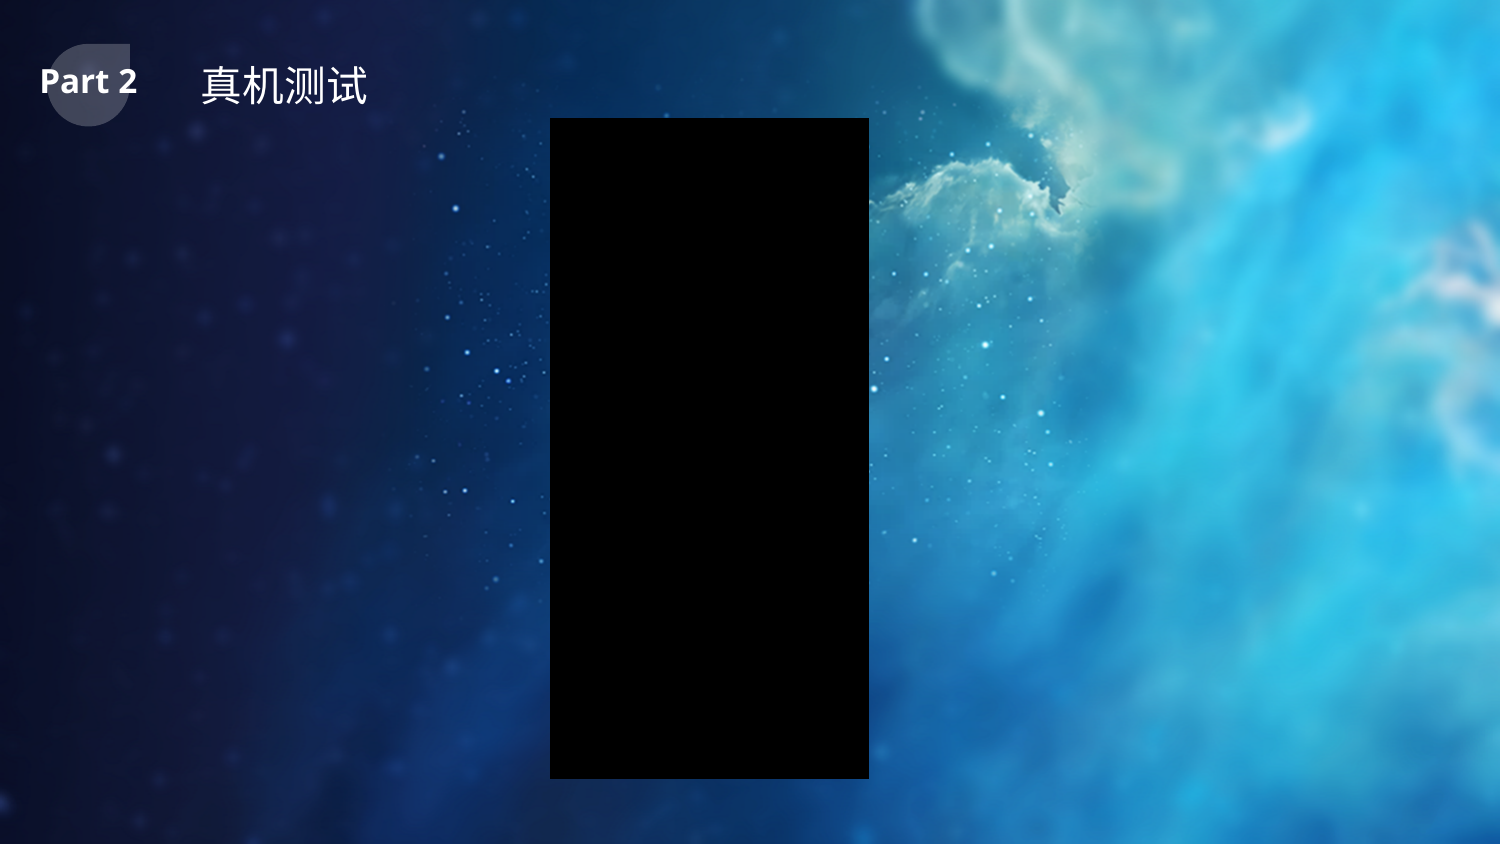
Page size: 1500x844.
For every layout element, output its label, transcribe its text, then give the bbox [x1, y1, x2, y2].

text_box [22, 43, 154, 127]
picture [0, 0, 1500, 844]
text_box 真机测试 [186, 52, 383, 118]
